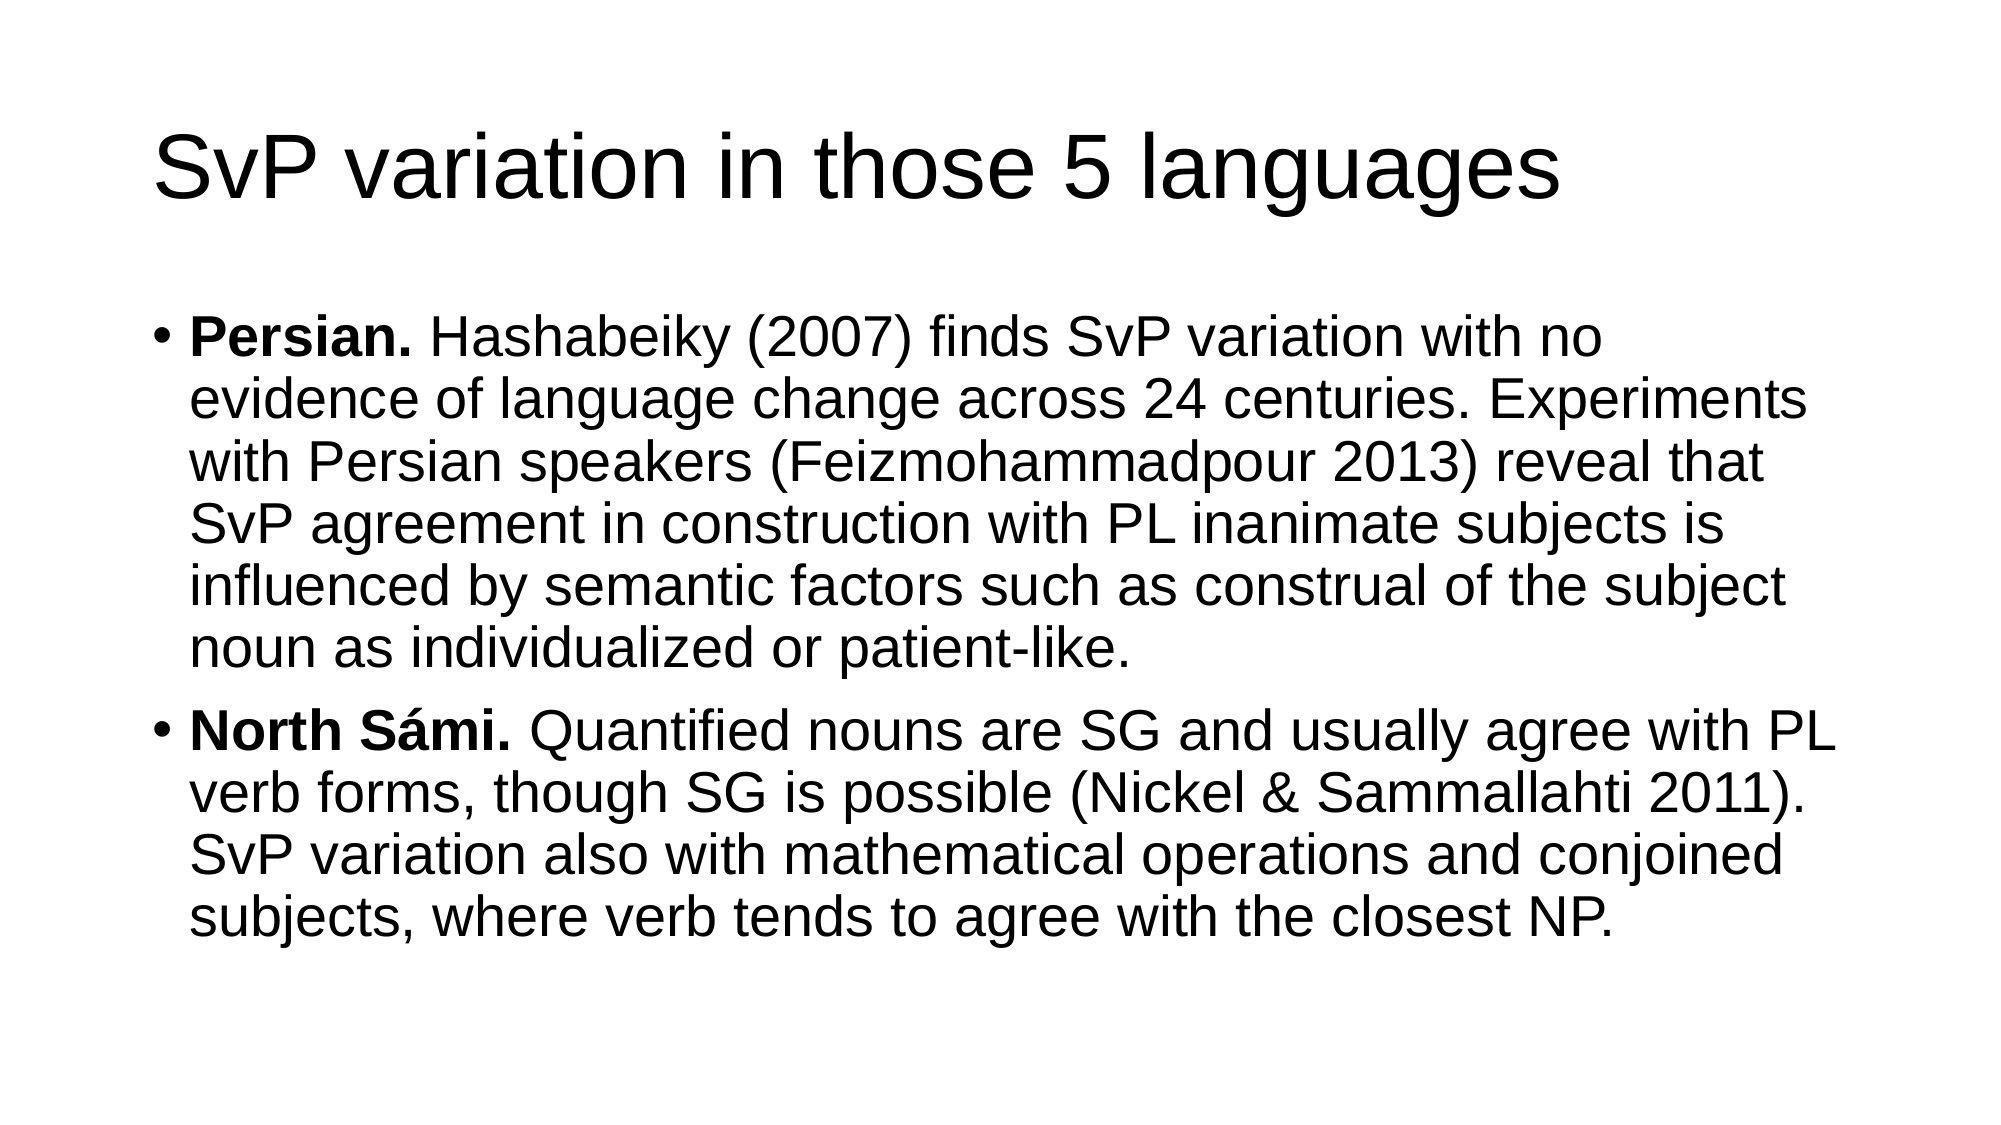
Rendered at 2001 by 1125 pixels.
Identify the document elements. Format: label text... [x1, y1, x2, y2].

title SvP variation in those 5 languages [137, 59, 1863, 278]
list Persian. Hashabeiky (2007) finds SvP variation with no evidence of language change across 24 centuries. Experiments with Persian speakers (Feizmohammadpour 2013) reveal that SvP agreement in construction with PL inanimate subjects is influenced by semantic factors such as construal of the subject noun as individualized or patient-like. North Sámi. Quantified nouns are SG and usually agree with PL verb forms, though SG is possible (Nickel & Sammallahti 2011). SvP variation also with mathematical operations and conjoined subjects, where verb tends to agree with the closest NP. [137, 299, 1863, 1014]
